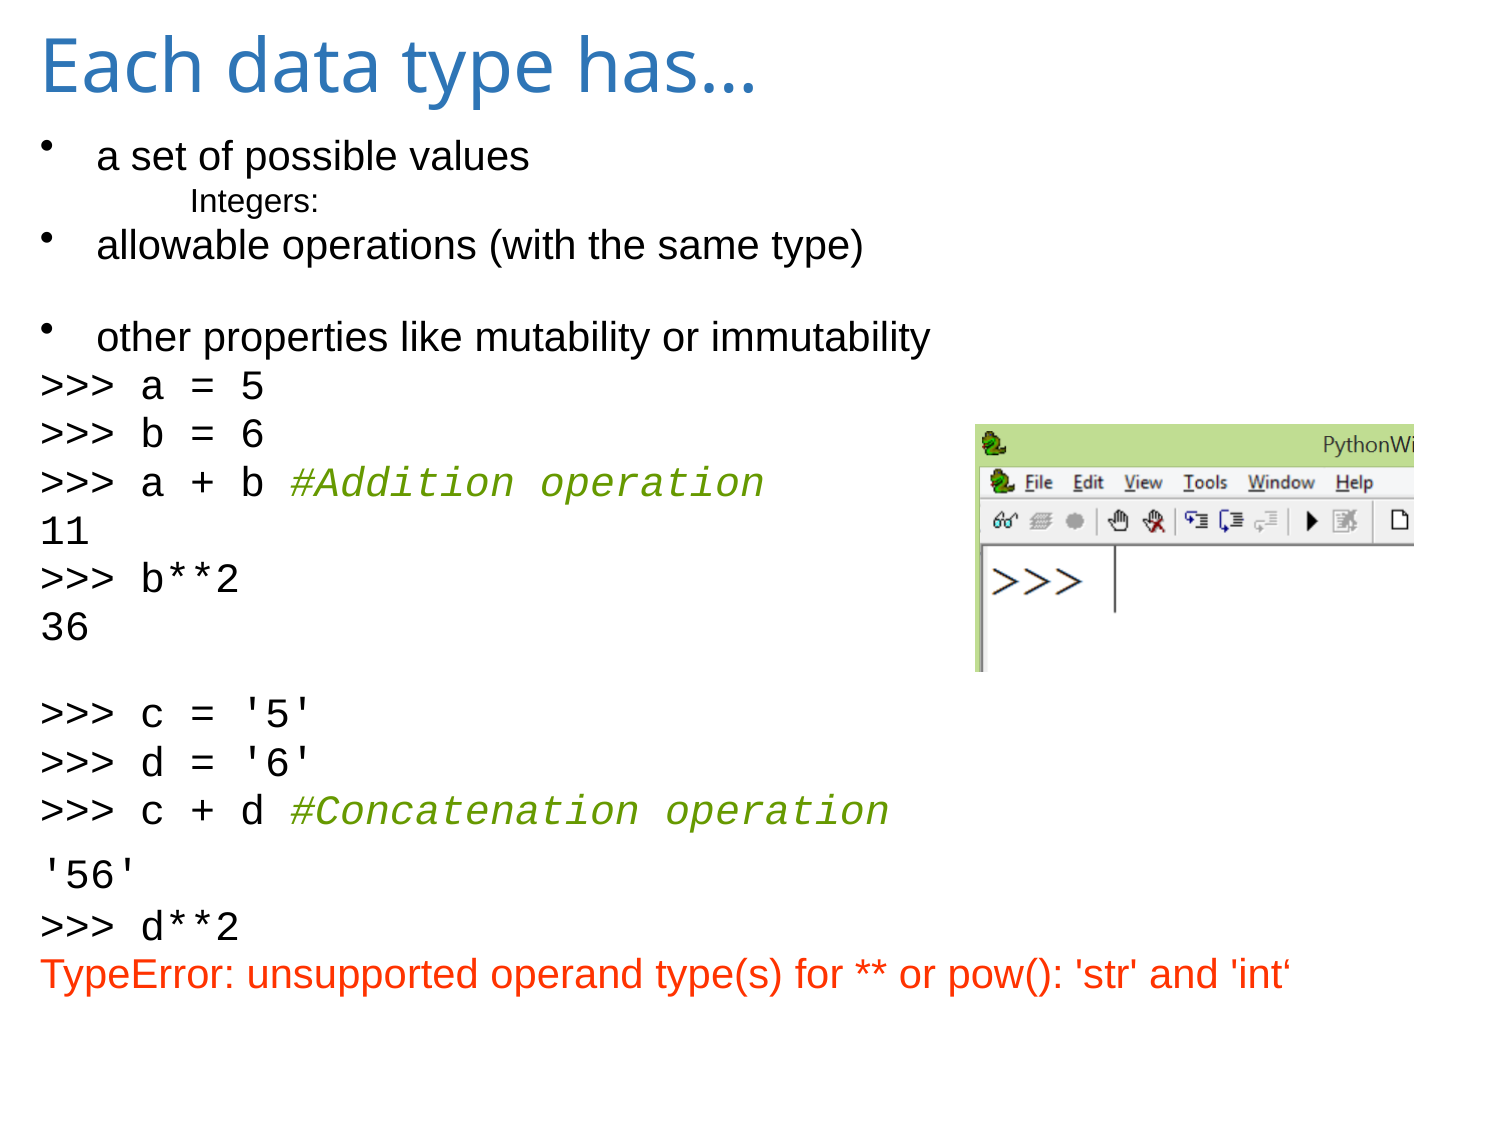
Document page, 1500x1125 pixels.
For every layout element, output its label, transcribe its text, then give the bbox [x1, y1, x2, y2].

picture [974, 424, 1414, 673]
title Each data type has… [24, 24, 1338, 100]
